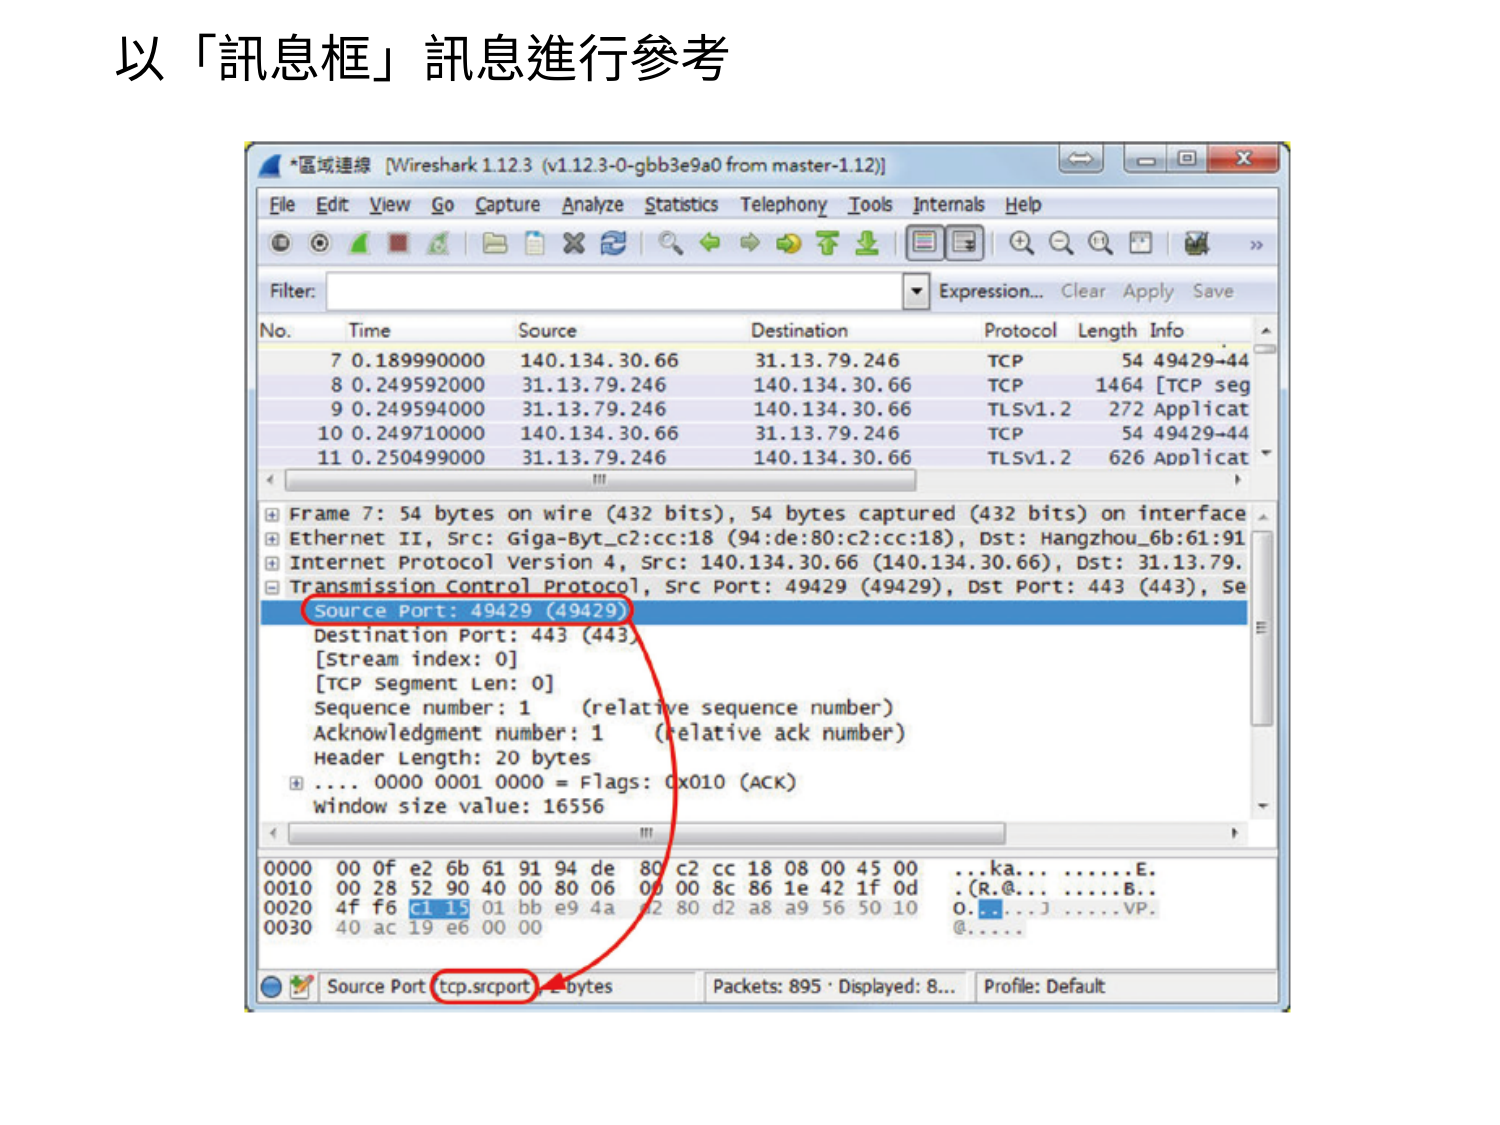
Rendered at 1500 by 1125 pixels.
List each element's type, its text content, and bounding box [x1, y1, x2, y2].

picture [243, 140, 1294, 1016]
title 以「訊息框」訊息進行參考 [99, 24, 1475, 97]
